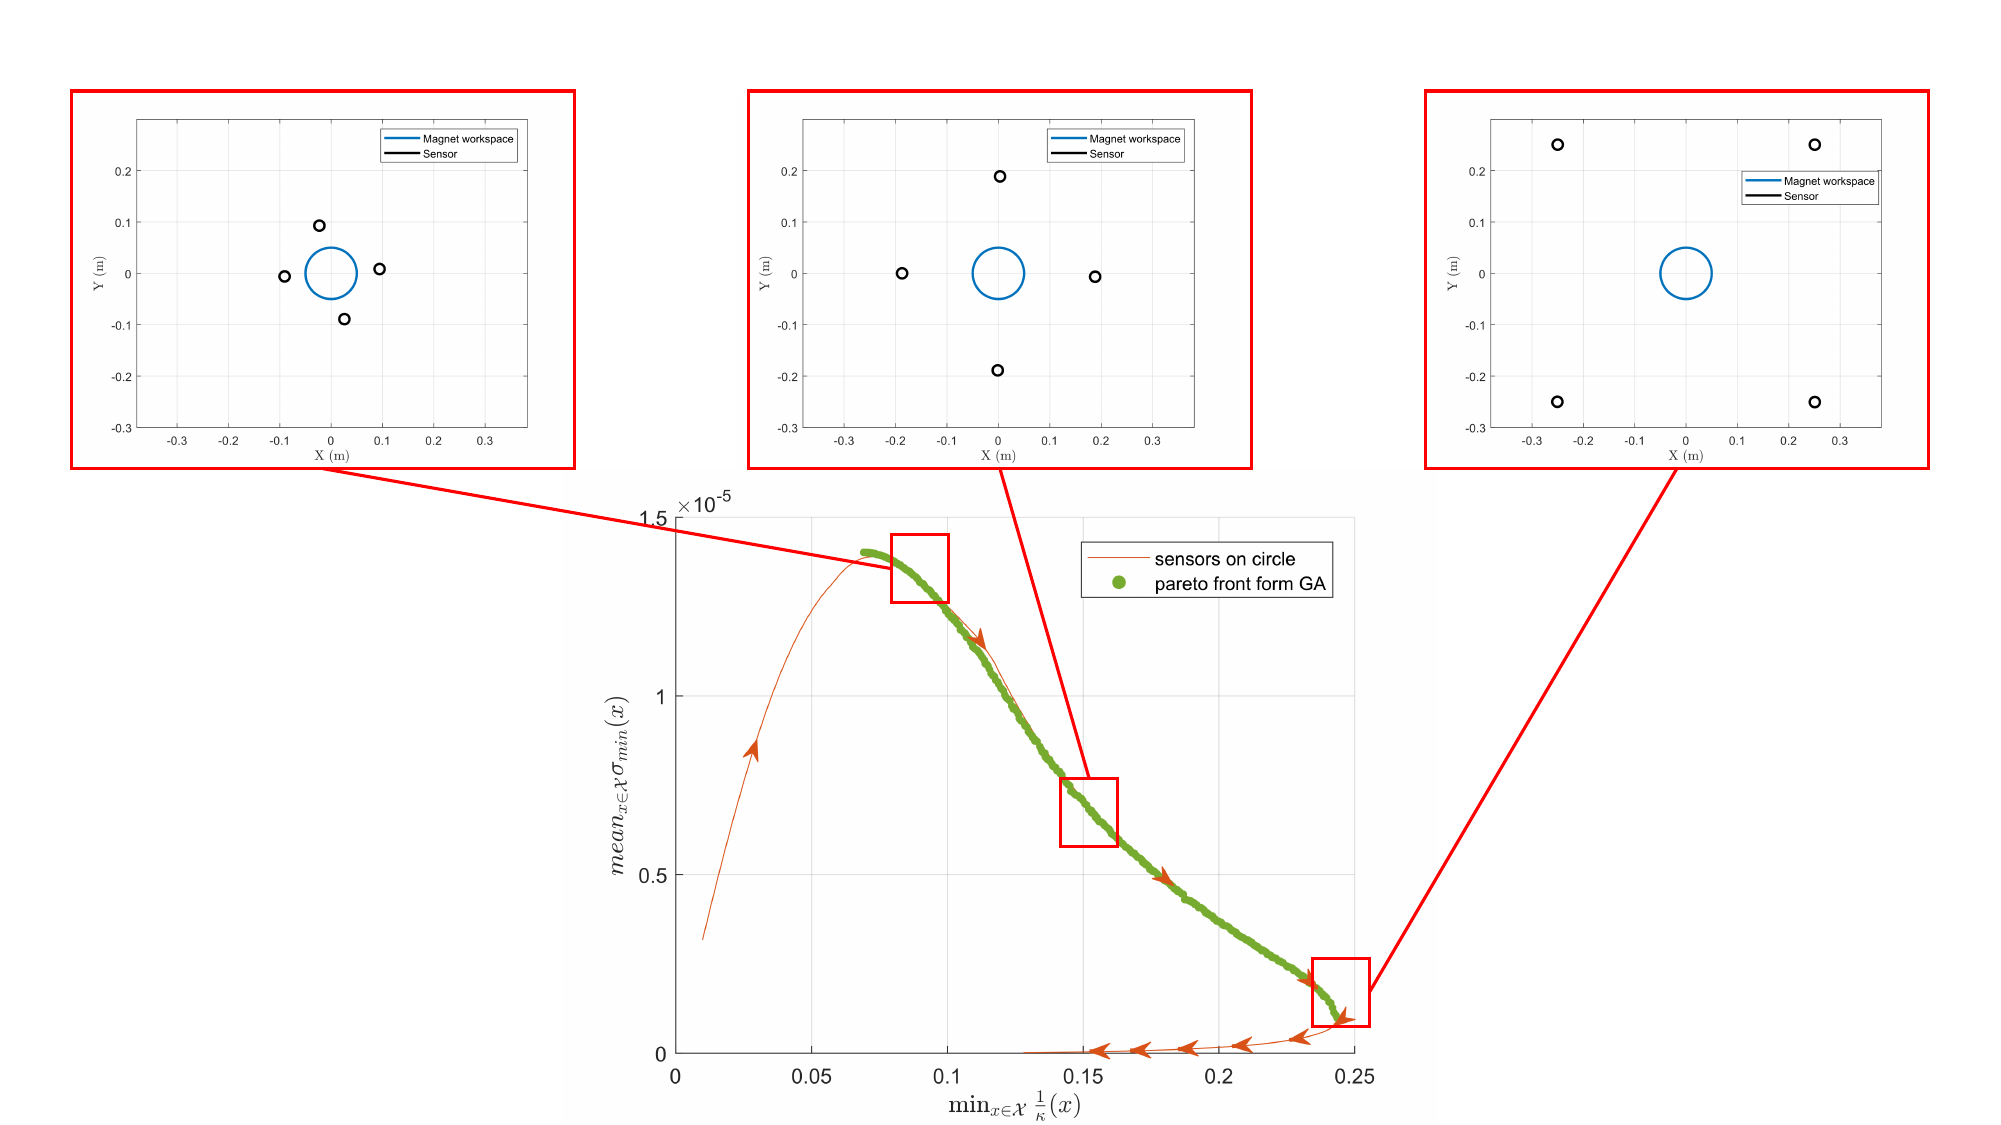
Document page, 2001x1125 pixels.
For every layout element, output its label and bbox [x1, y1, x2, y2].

picture [562, 91, 1438, 1125]
text_box [1369, 468, 1677, 993]
text_box [322, 468, 892, 569]
picture [1425, 91, 1929, 469]
picture [71, 91, 575, 469]
text_box [999, 468, 1090, 779]
text_box [747, 90, 1253, 468]
